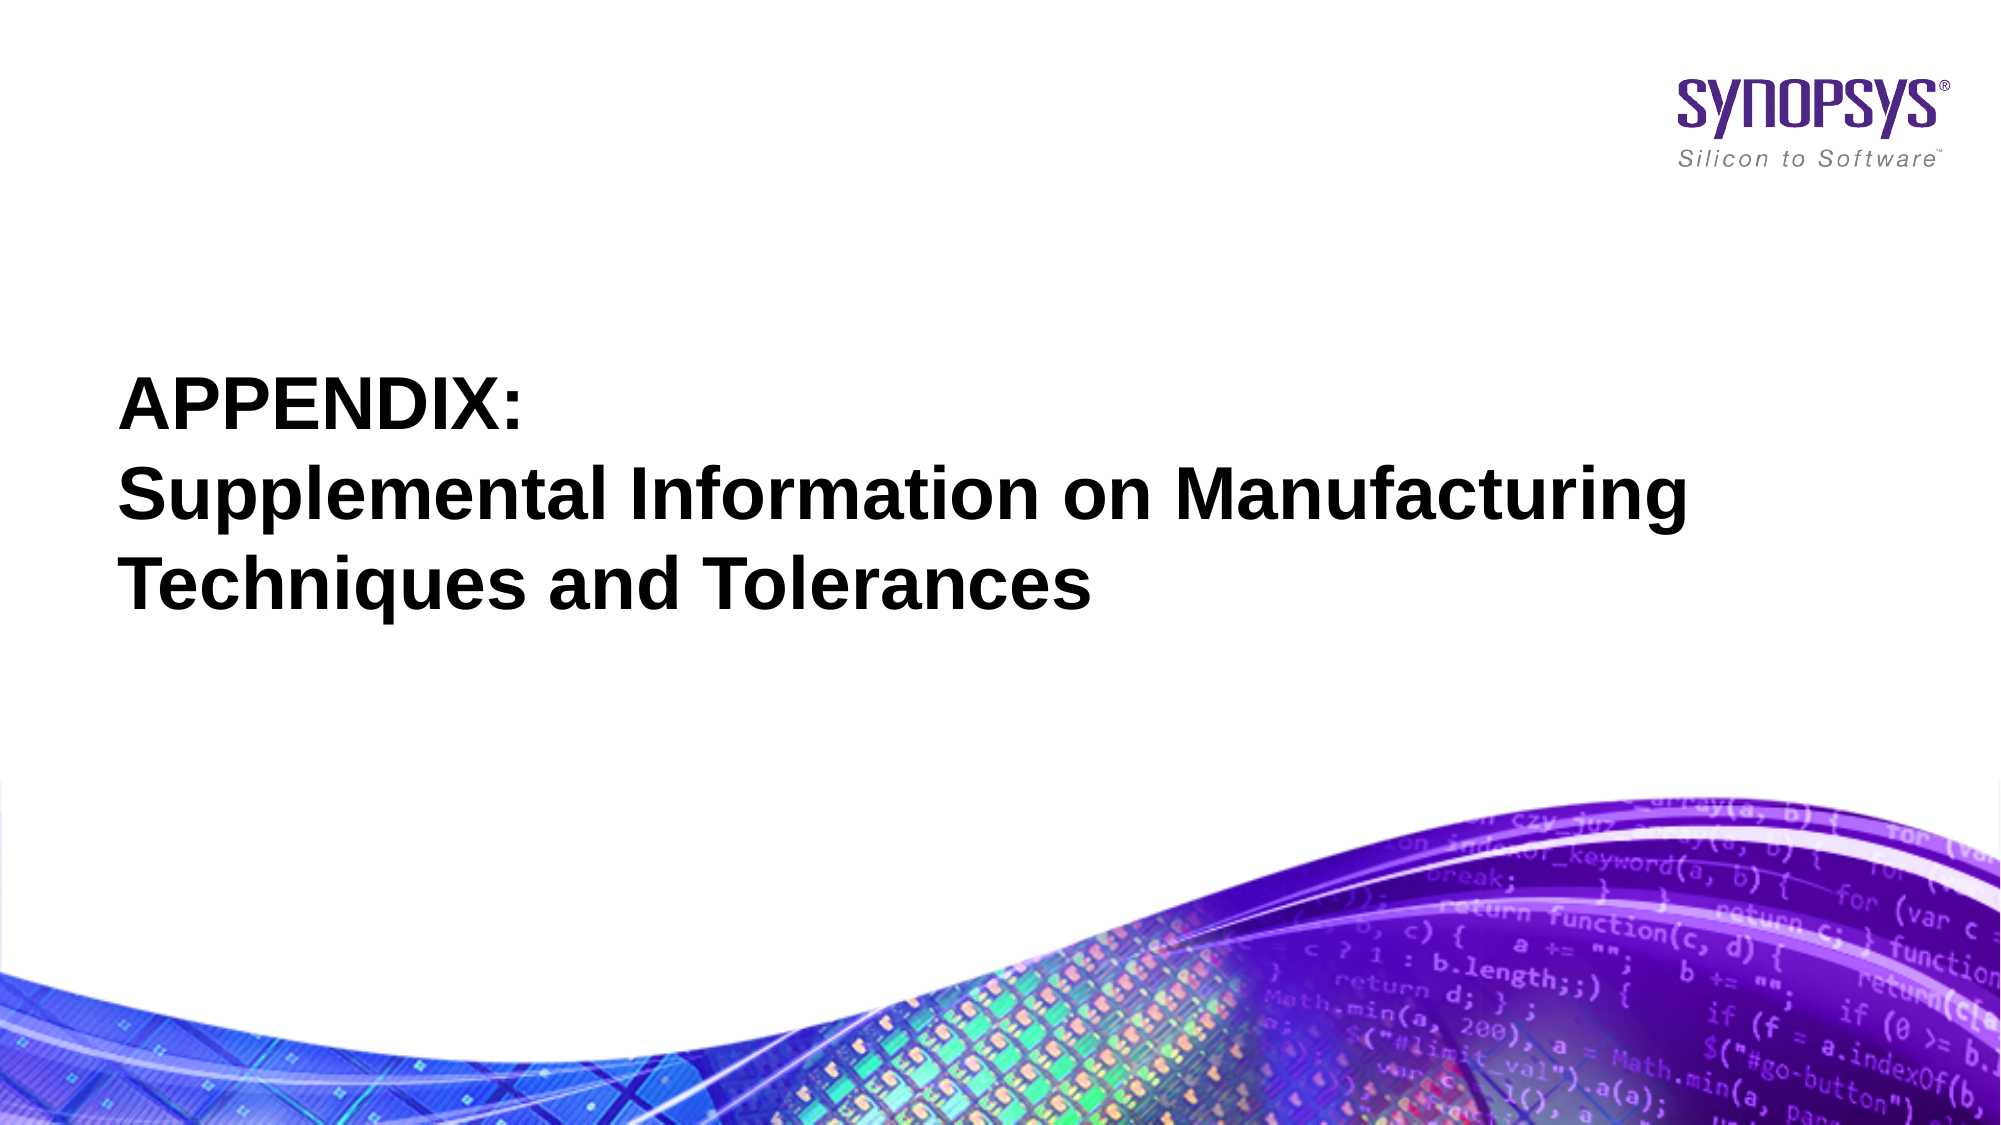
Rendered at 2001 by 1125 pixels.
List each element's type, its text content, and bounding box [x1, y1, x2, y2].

title APPENDIX: Supplemental Information on Manufacturing Techniques and Tolerances [102, 438, 1903, 632]
picture [1678, 79, 1950, 167]
picture [0, 781, 2001, 1125]
